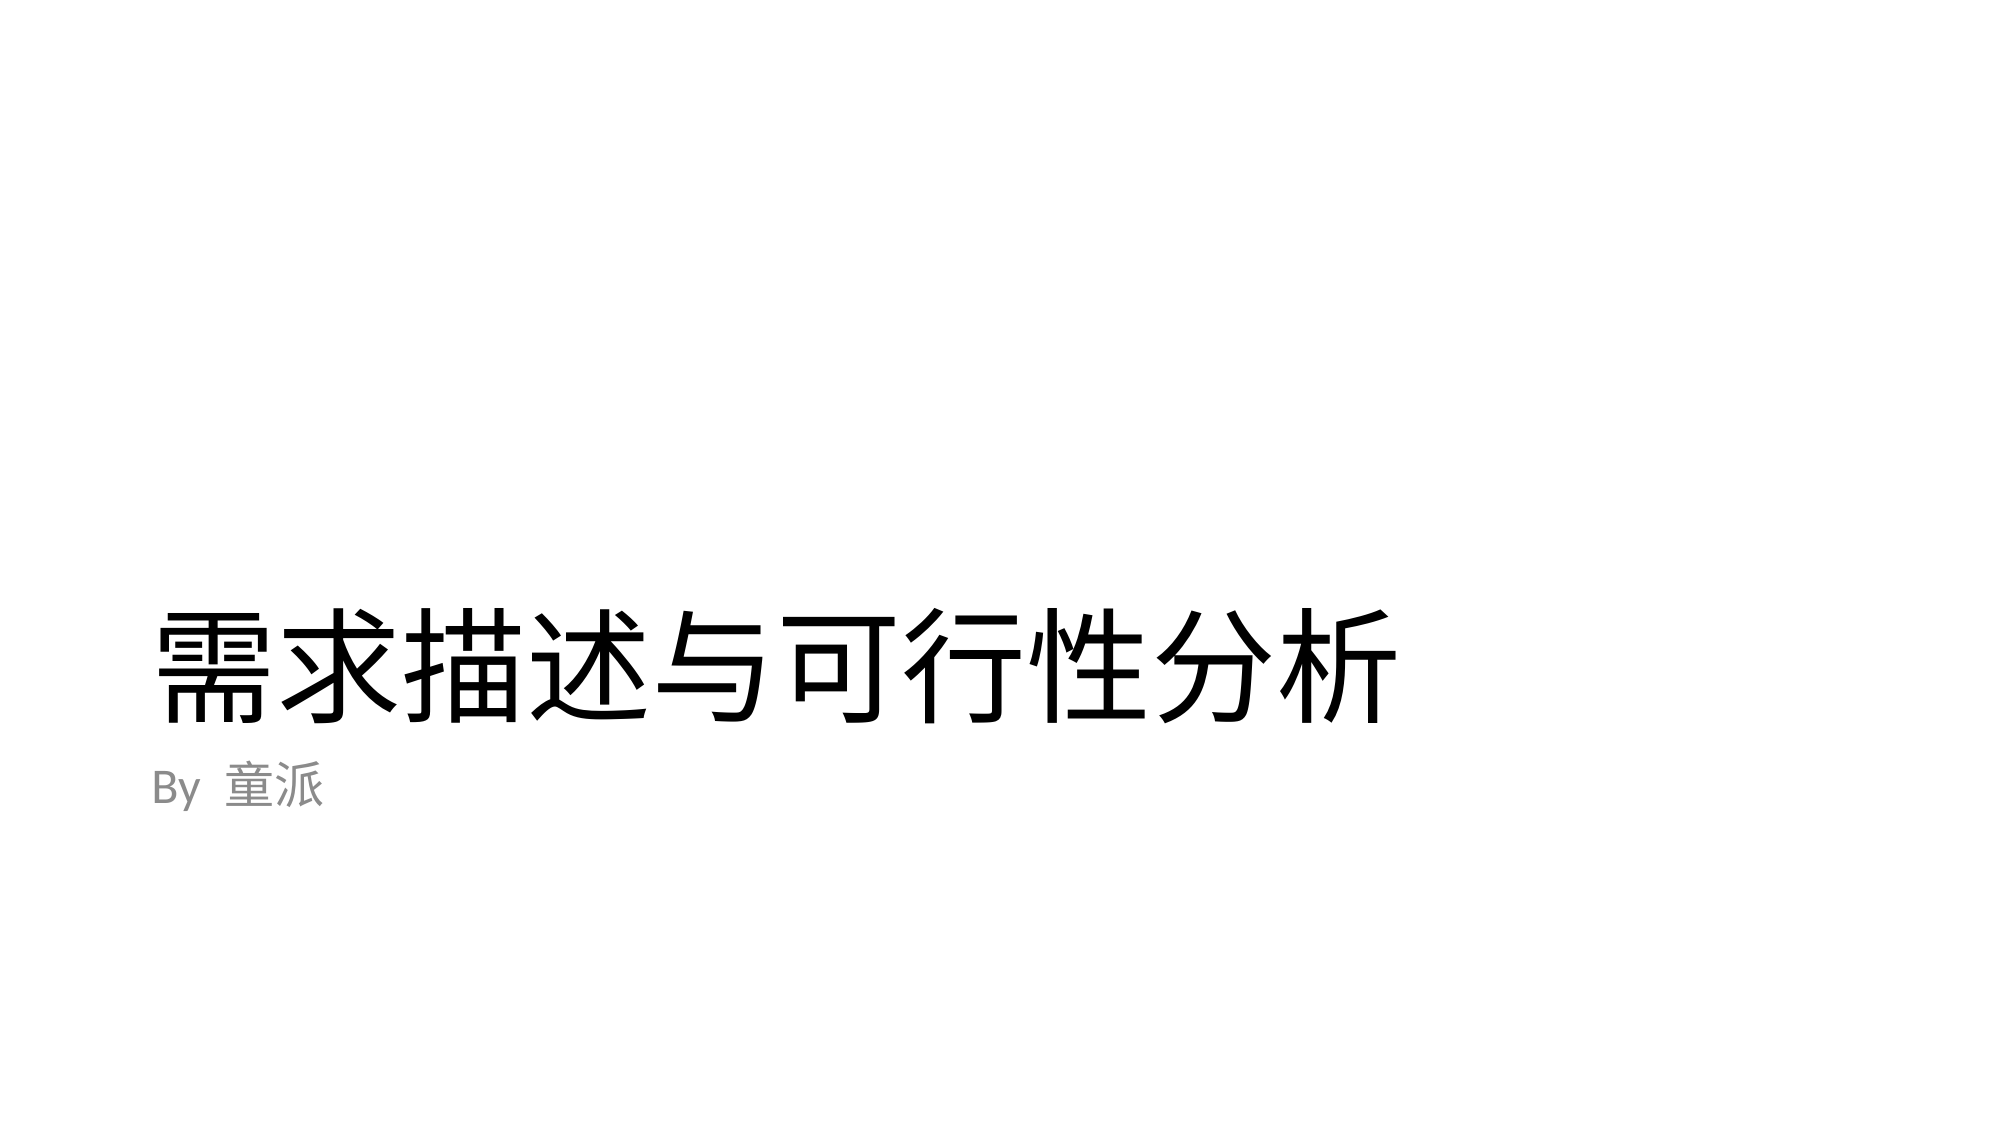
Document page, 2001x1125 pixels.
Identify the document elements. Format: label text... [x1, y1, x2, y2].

list By 童派 [136, 752, 1862, 999]
title 需求描述与可行性分析 [136, 280, 1862, 749]
